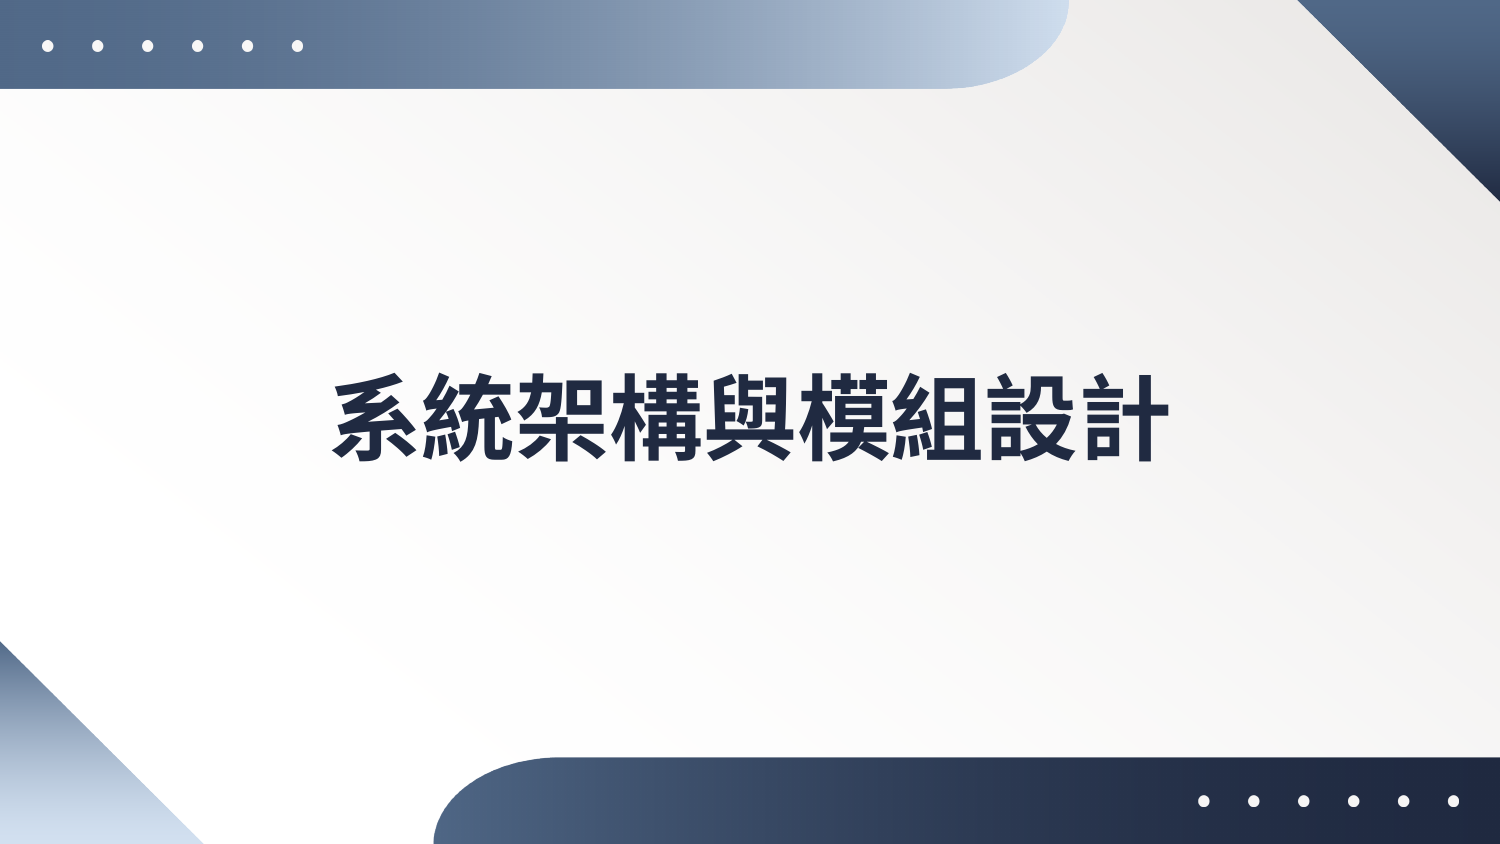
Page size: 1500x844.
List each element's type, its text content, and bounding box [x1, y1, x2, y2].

picture [0, 0, 1500, 844]
picture [434, 758, 1500, 844]
title 系統架構與模組設計 [159, 356, 1341, 488]
